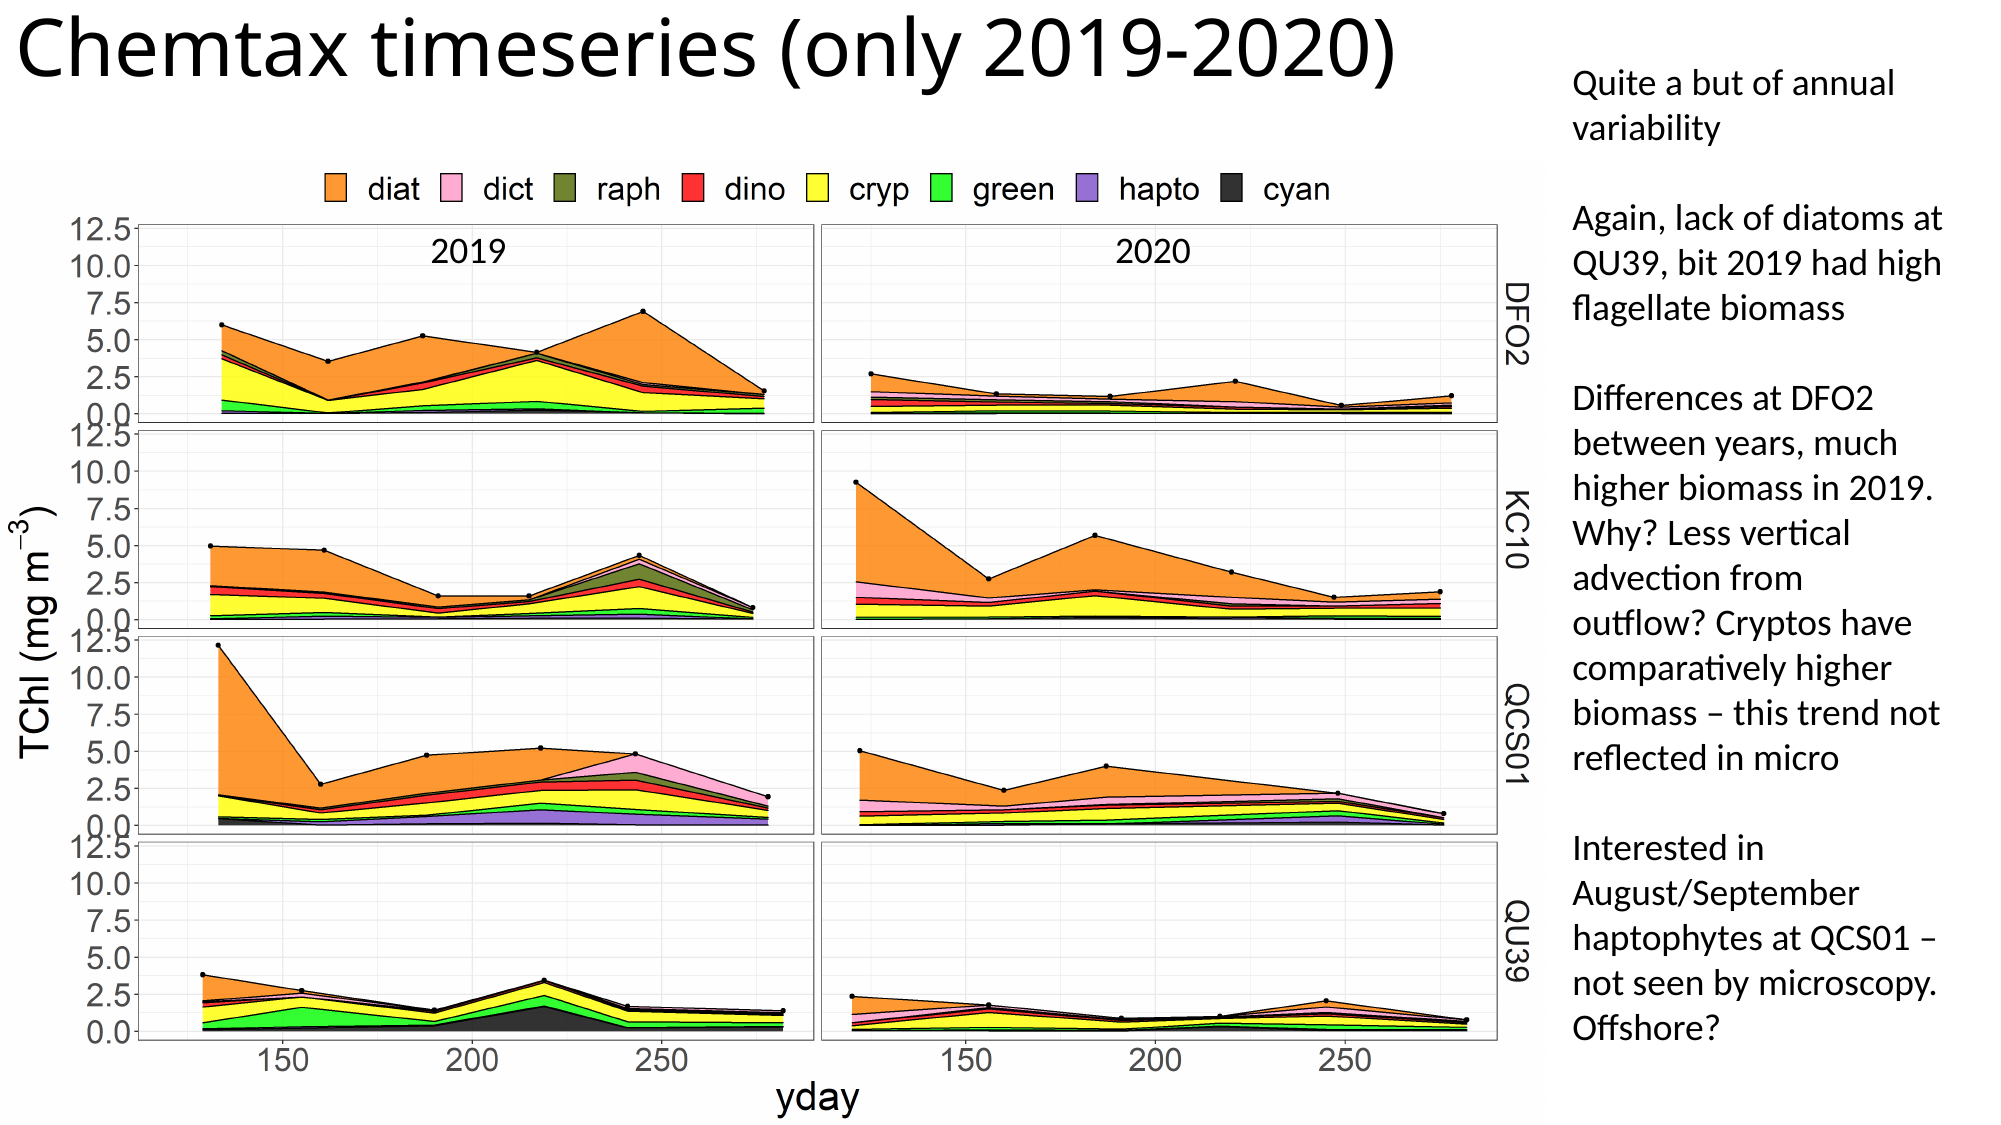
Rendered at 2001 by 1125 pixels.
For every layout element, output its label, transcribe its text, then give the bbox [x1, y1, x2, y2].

picture [0, 158, 1546, 1125]
text_box Quite a but of annual variability Again, lack of diatoms at QU39, bit 2019 had high flagellate biomass Differences at DFO2 between years, much higher biomass in 2019. Why? Less vertical advection from outflow? Cryptos have comparatively higher biomass – this trend not reflected in micro Interested in August/September haptophytes at QCS01 – not seen by microscopy. Offshore? [1557, 50, 1961, 1125]
title Chemtax timeseries (only 2019-2020) [0, 0, 1725, 102]
